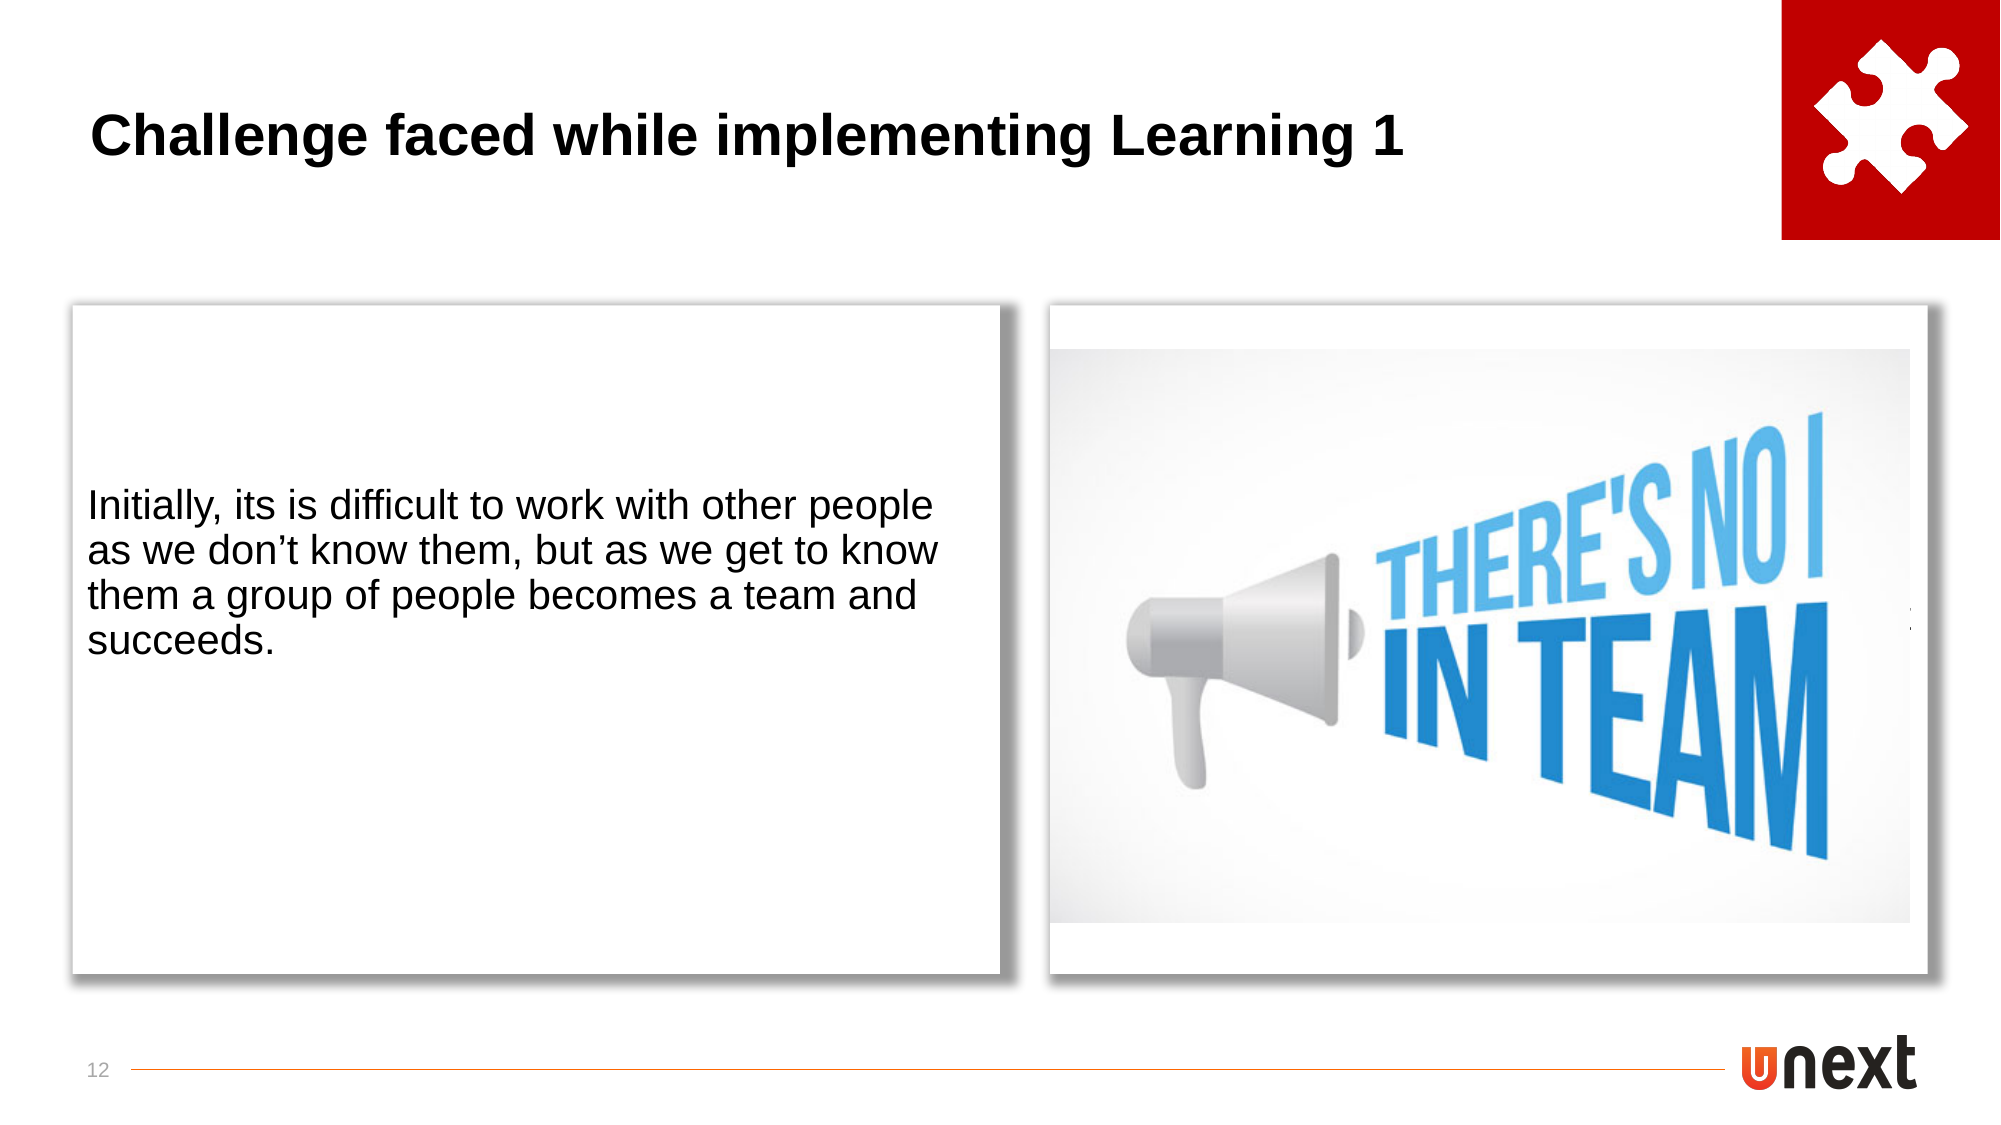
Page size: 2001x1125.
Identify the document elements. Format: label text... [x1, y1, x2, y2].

picture [1798, 27, 1984, 213]
text_box [Add a graphic that provides evidence of what you did to overcome this challenge] [1050, 305, 1928, 974]
picture [1049, 349, 1910, 923]
title Challenge faced while implementing Learning 1 [76, 78, 1798, 196]
picture [1742, 1035, 1917, 1090]
text_box Initially, its is difficult to work with other people as we don’t know them, but as we get to know them a group of people becomes a team and succeeds. [72, 305, 1000, 974]
slide_number 12 [48, 1047, 110, 1091]
text_box [1781, 0, 2000, 241]
